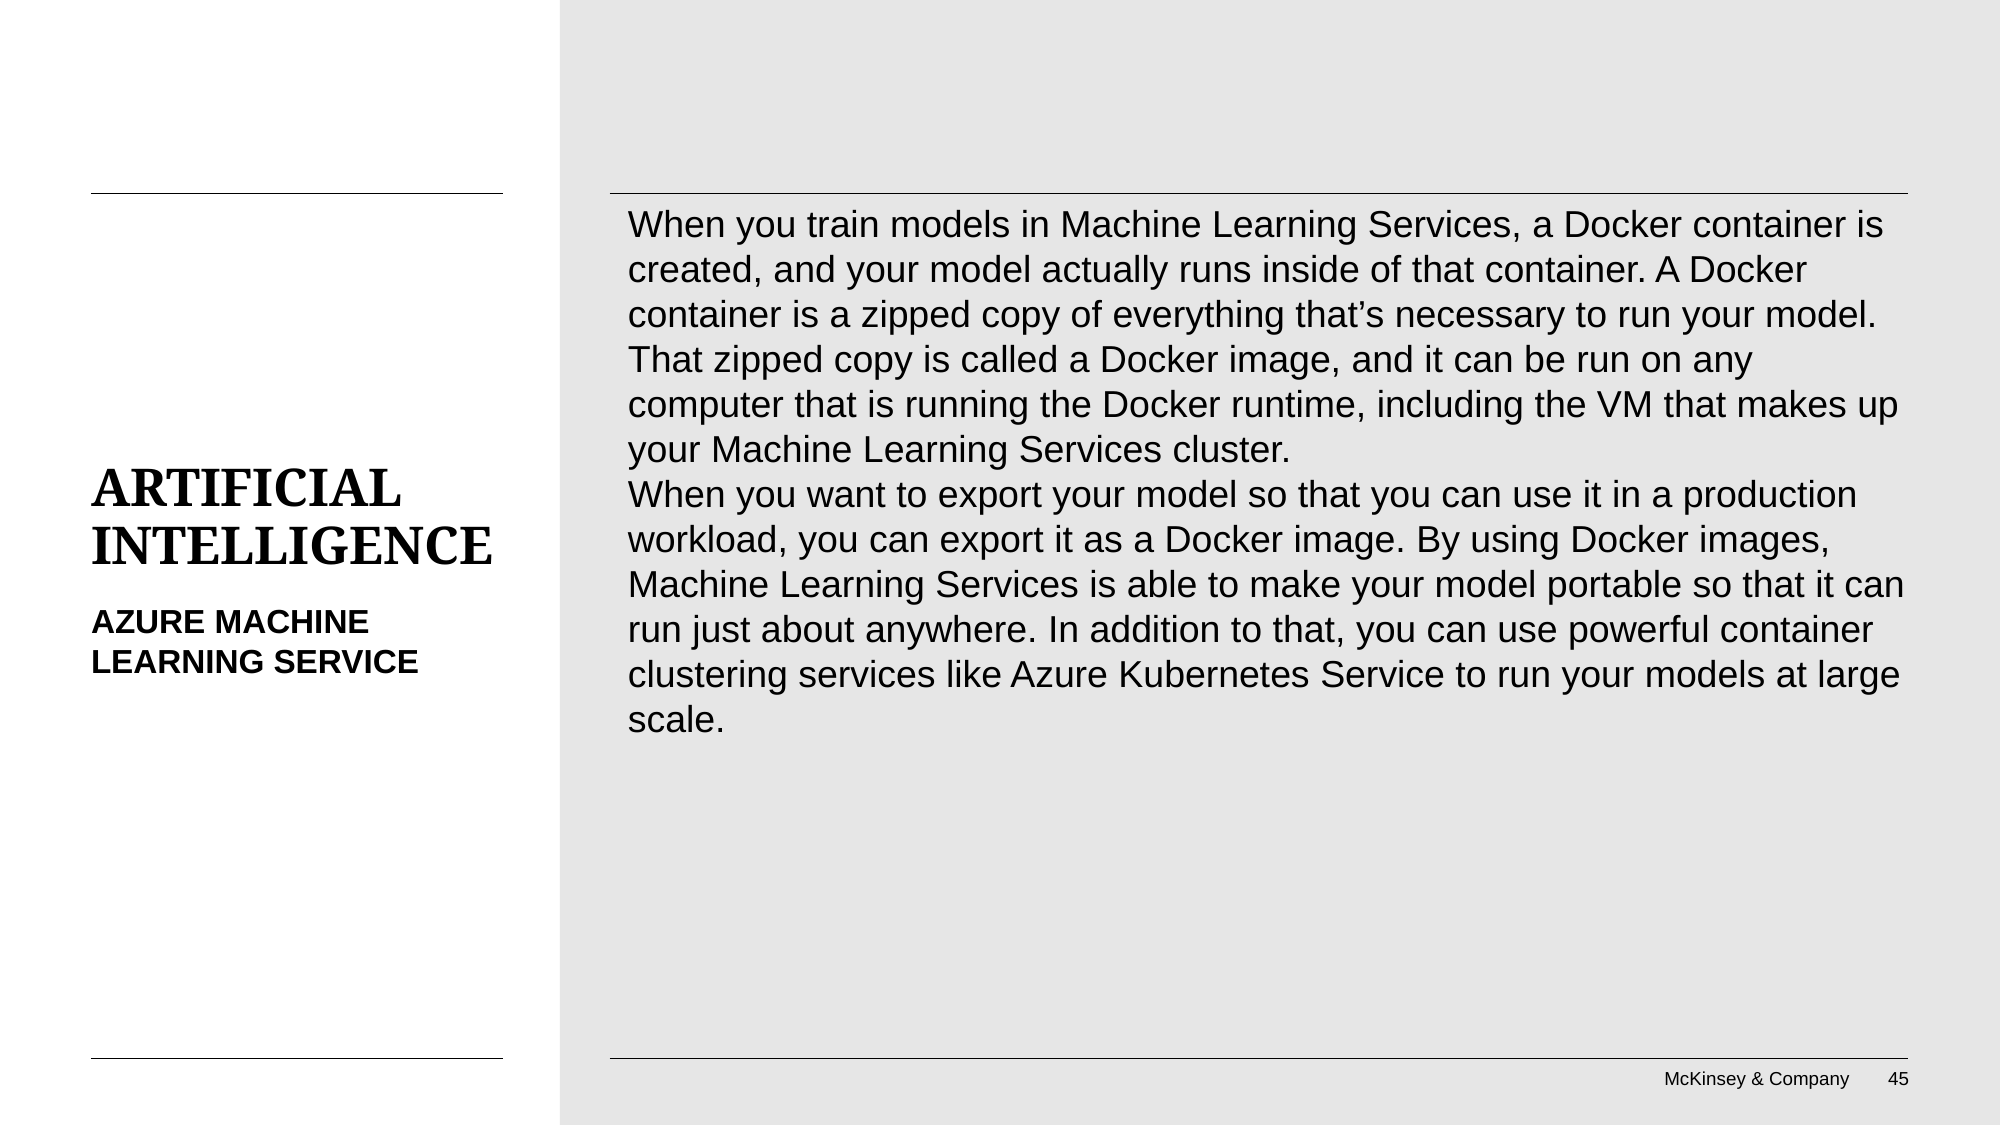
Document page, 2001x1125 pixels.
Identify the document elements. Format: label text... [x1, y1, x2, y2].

title Artificial Intelligence [91, 450, 504, 577]
text_box When you train models in Machine Learning Services, a Docker container is created, and your model actually runs inside of that container. A Docker container is a zipped copy of everything that’s necessary to run your model. That zipped copy is called a Docker image, and it can be run on any computer that is running the Docker runtime, including the VM that makes up your Machine Learning Services cluster. When you want to export your model so that you can use it in a production workload, you can export it as a Docker image. By using Docker images, Machine Learning Services is able to make your model portable so that it can run just about anywhere. In addition to that, you can use powerful container clustering services like Azure Kubernetes Service to run your models at large scale. [613, 193, 1928, 793]
subtitle Azure Machine Learning Service [91, 600, 504, 682]
